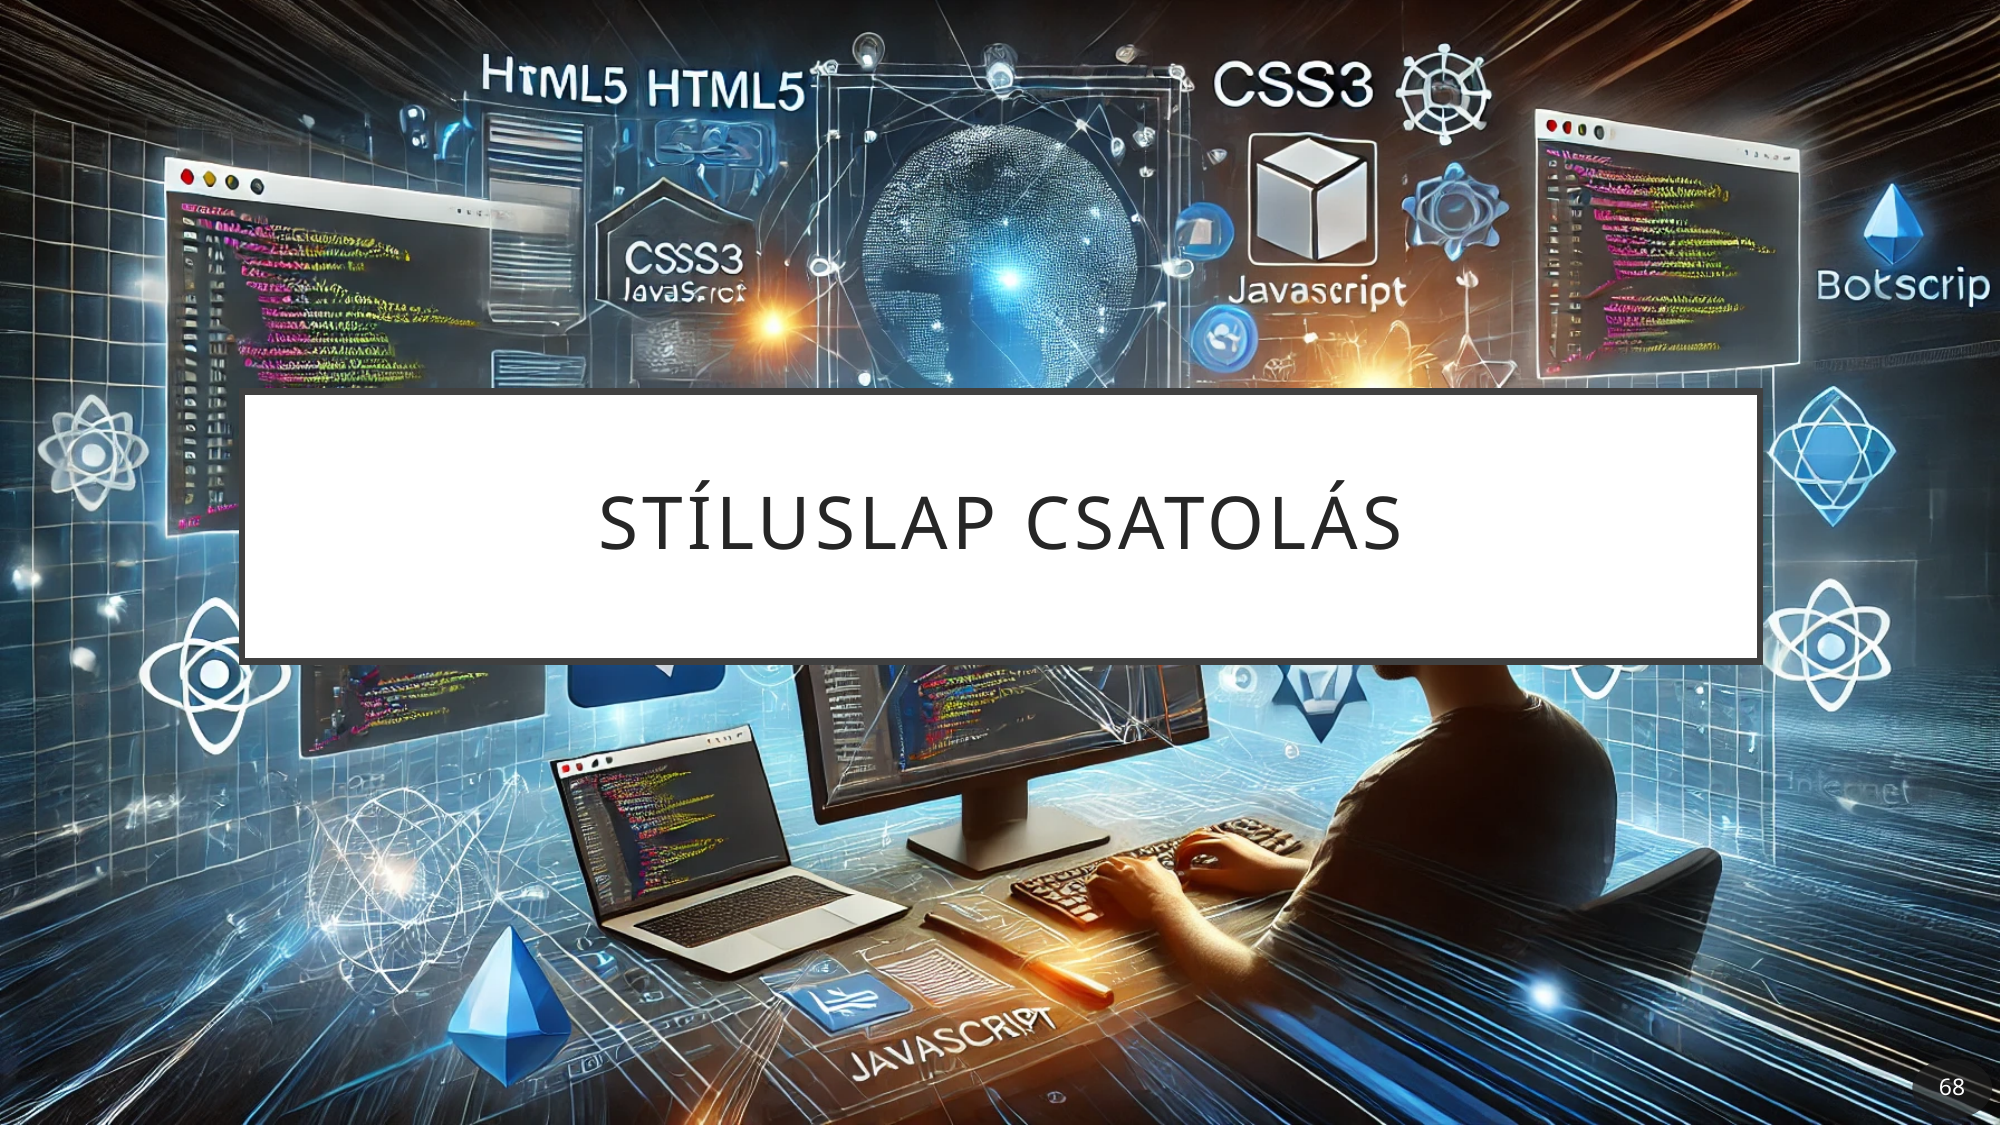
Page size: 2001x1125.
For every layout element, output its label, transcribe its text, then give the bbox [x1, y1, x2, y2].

picture [0, 0, 2000, 1125]
slide_number 68 [1912, 1058, 1993, 1119]
title Stíluslap csatolás [239, 388, 1763, 665]
